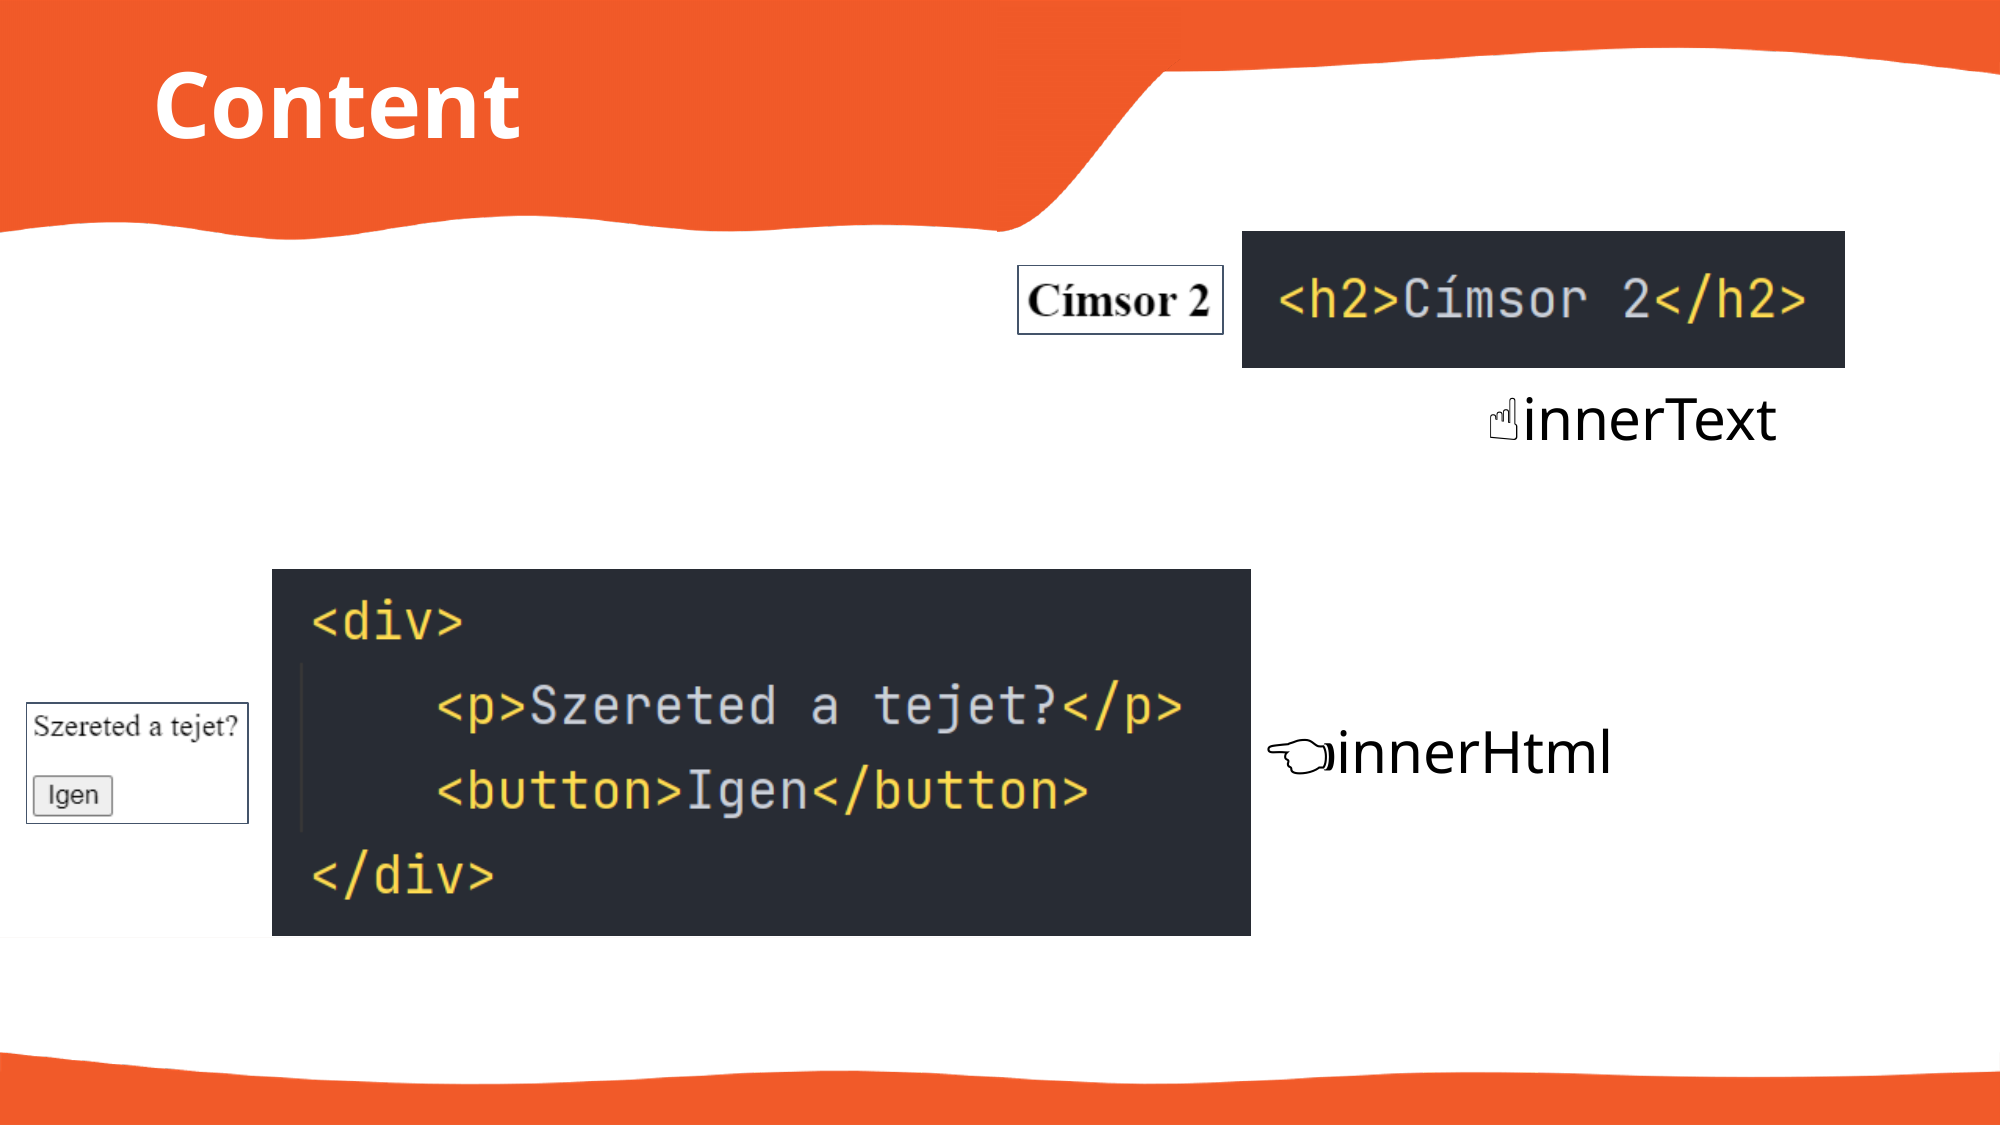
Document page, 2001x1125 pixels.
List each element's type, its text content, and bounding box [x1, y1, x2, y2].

text_box ☝️innerText [1471, 367, 1896, 494]
picture [0, 0, 2000, 1125]
text_box 👈innerHtml [1256, 700, 1675, 827]
title Content [137, 0, 1104, 218]
